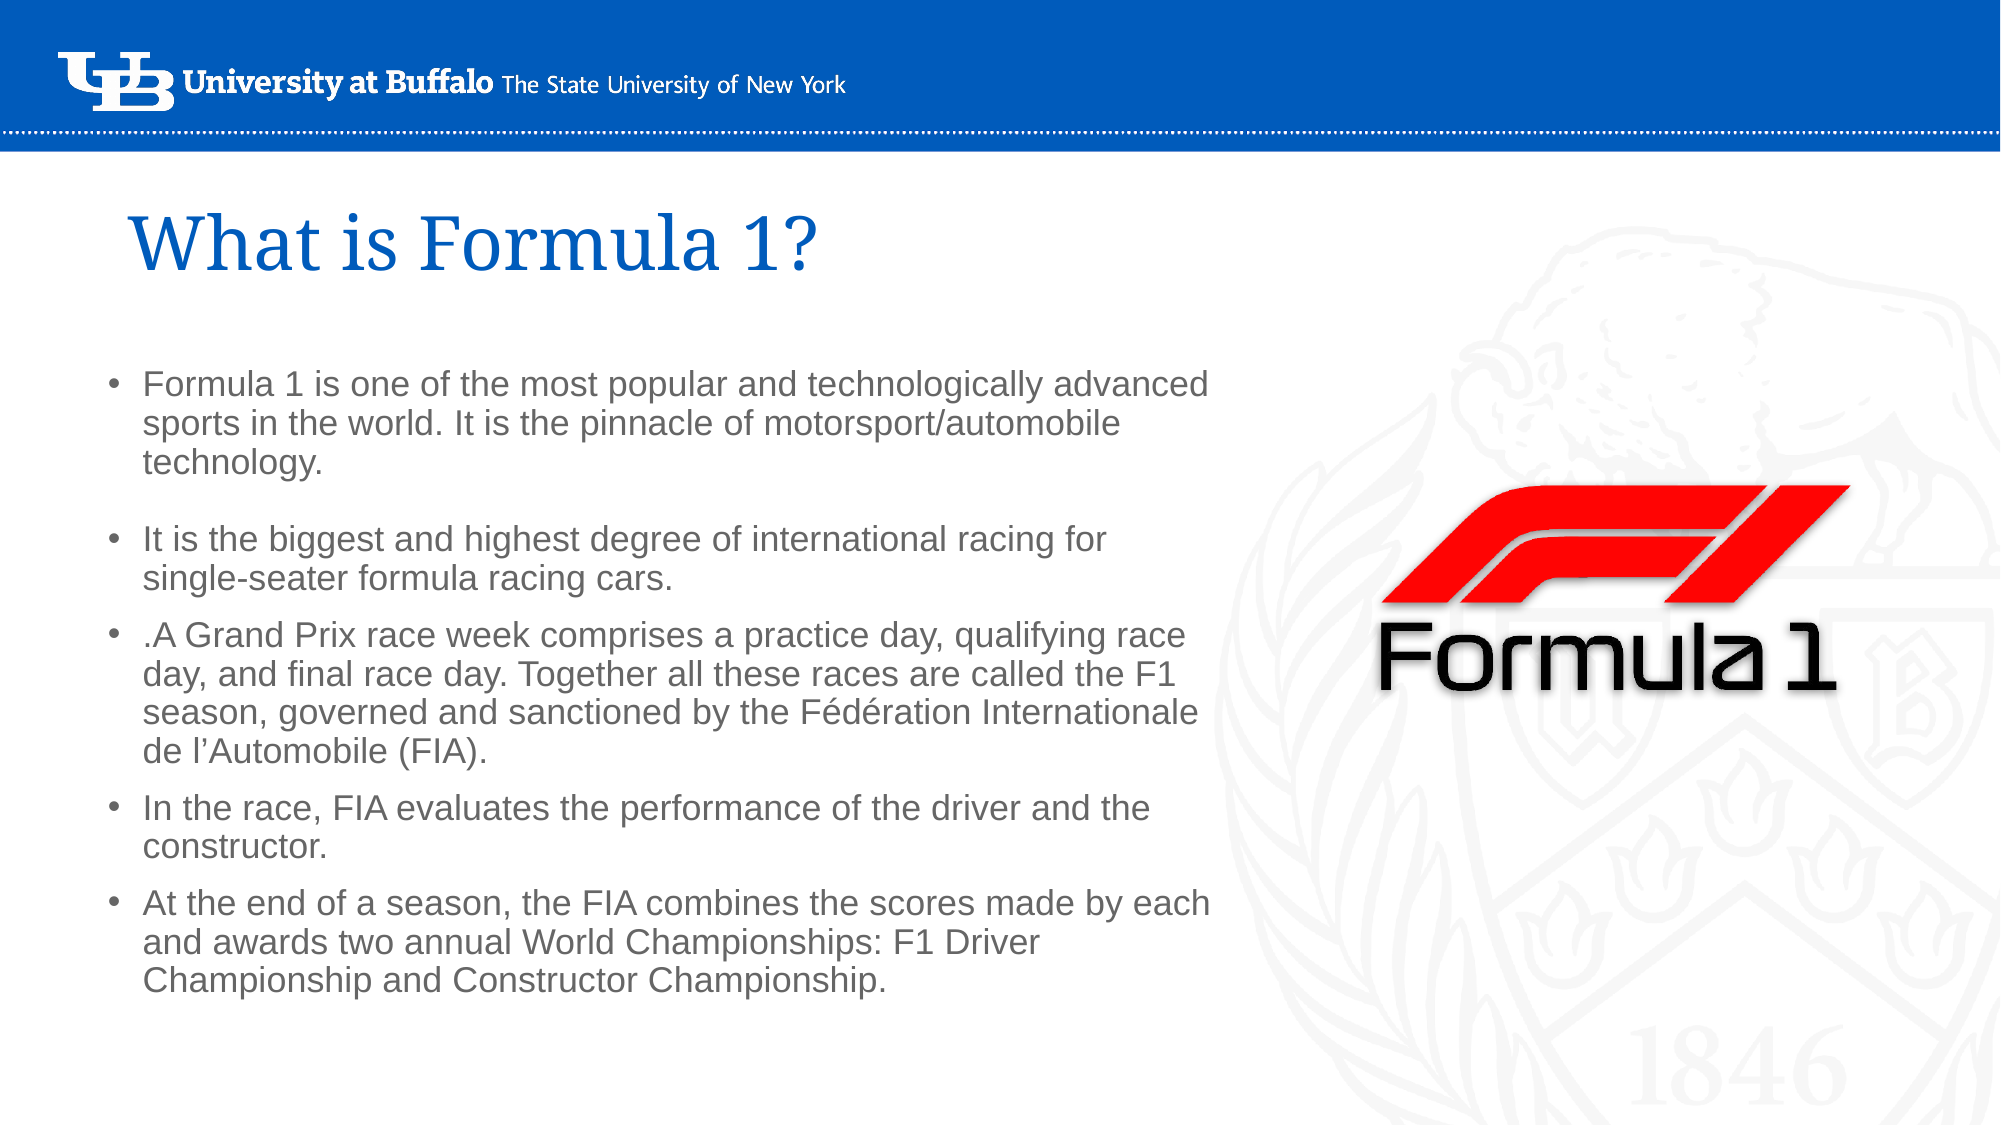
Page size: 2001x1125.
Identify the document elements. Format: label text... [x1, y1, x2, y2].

title What is Formula 1? [112, 197, 1253, 295]
picture [0, 0, 2001, 1125]
list Formula 1 is one of the most popular and technologically advanced sports in the world. It is the pinnacle of motorsport/automobile technology. It is the biggest and highest degree of international racing for single-seater formula racing cars. .A Grand Prix race week comprises a practice day, qualifying race day, and final race day. Together all these races are called the F1 season, governed and sanctioned by the Fédération Internationale de l’Automobile (FIA). In the race, FIA evaluates the performance of the driver and the constructor. At the end of a season, the FIA combines the scores made by each and awards two annual World Championships: F1 Driver Championship and Constructor Championship. [93, 358, 1234, 1010]
